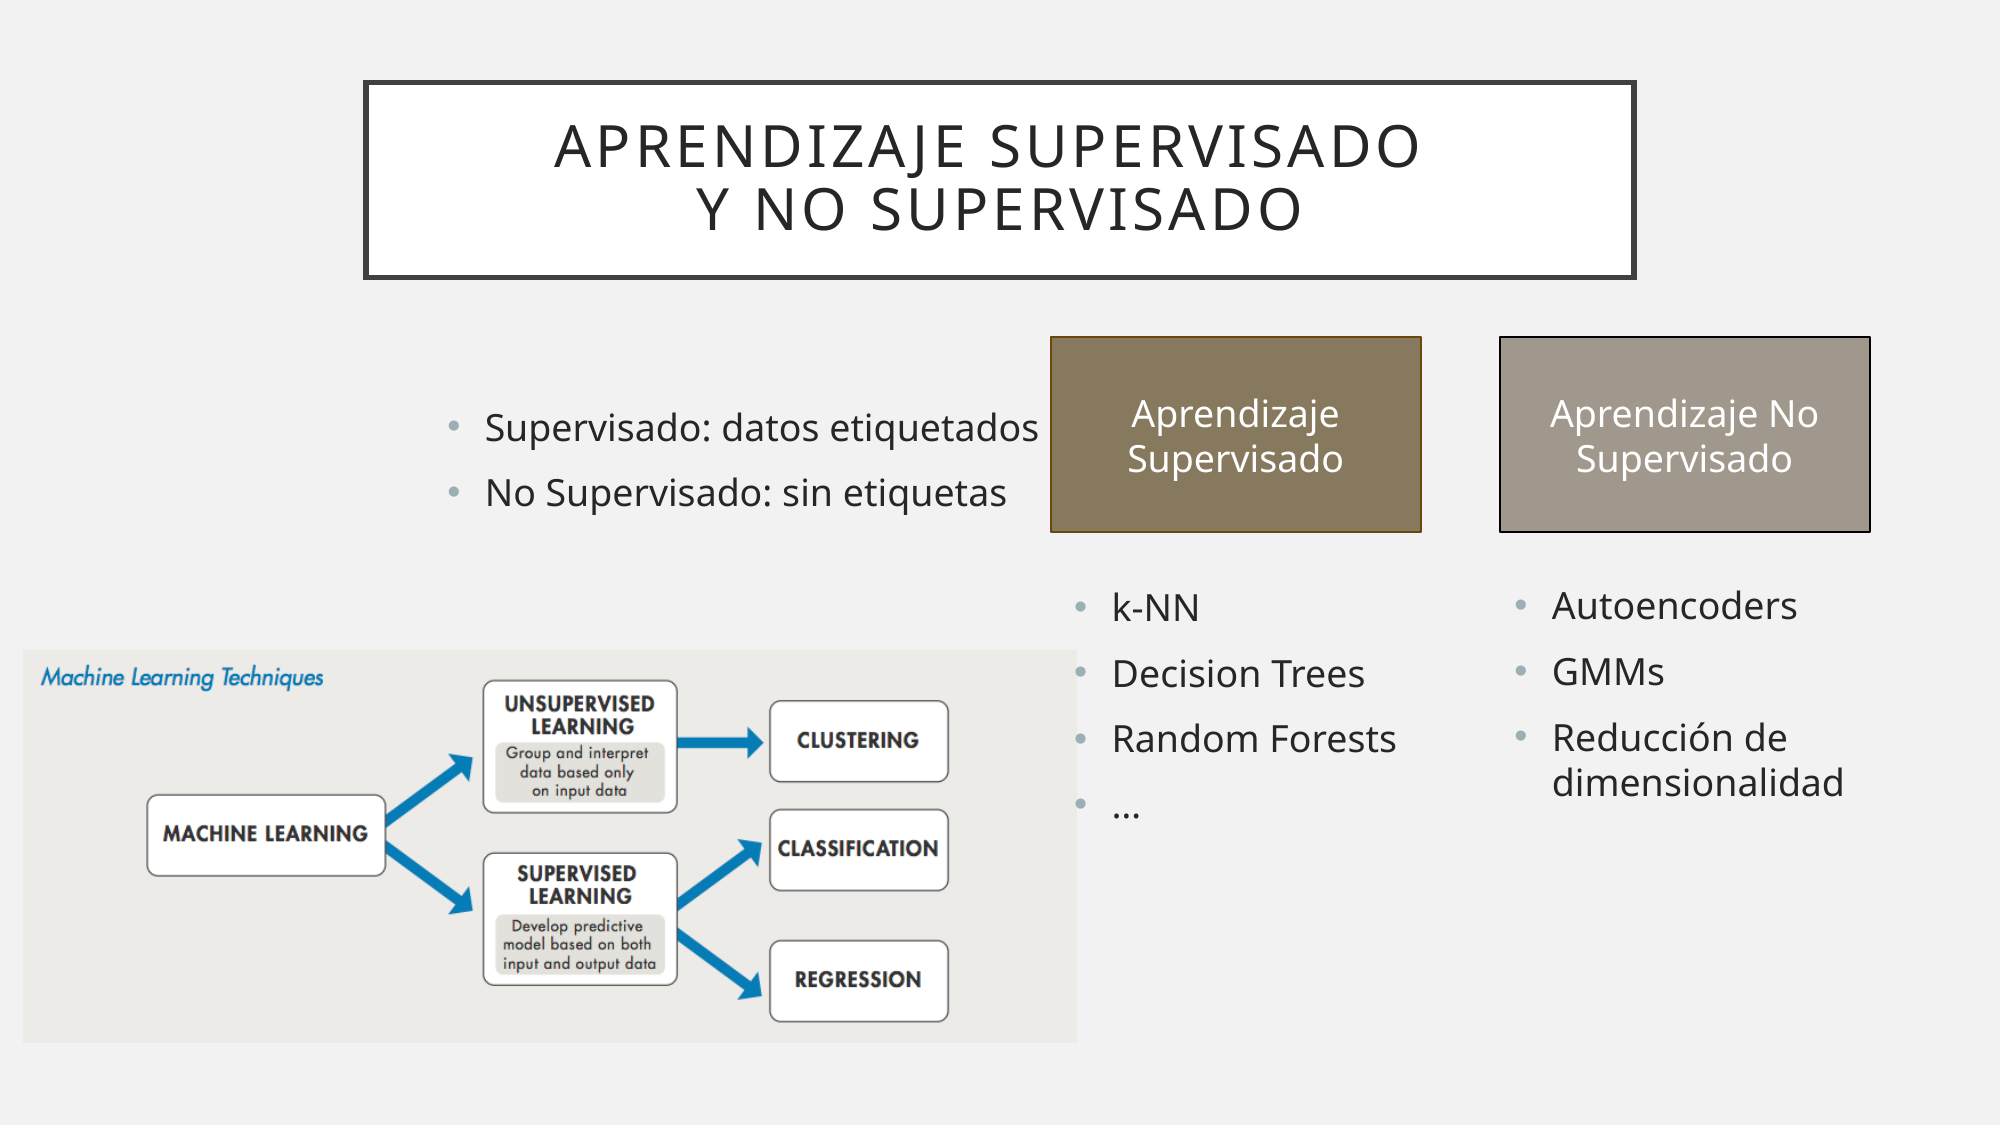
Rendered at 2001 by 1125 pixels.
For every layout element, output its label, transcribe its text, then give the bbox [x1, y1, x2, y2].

text_box Aprendizaje No Supervisado [1499, 336, 1871, 533]
text_box Aprendizaje Supervisado [1050, 336, 1422, 533]
text_box Supervisado: datos etiquetados No Supervisado: sin etiquetas [432, 396, 1050, 522]
title Aprendizaje Supervisado y no supervisado [363, 80, 1637, 280]
text_box k-NN Decision Trees Random Forests … [1059, 576, 1413, 834]
picture [23, 650, 1077, 1043]
text_box Autoencoders GMMs Reducción de dimensionalidad [1499, 574, 1925, 811]
